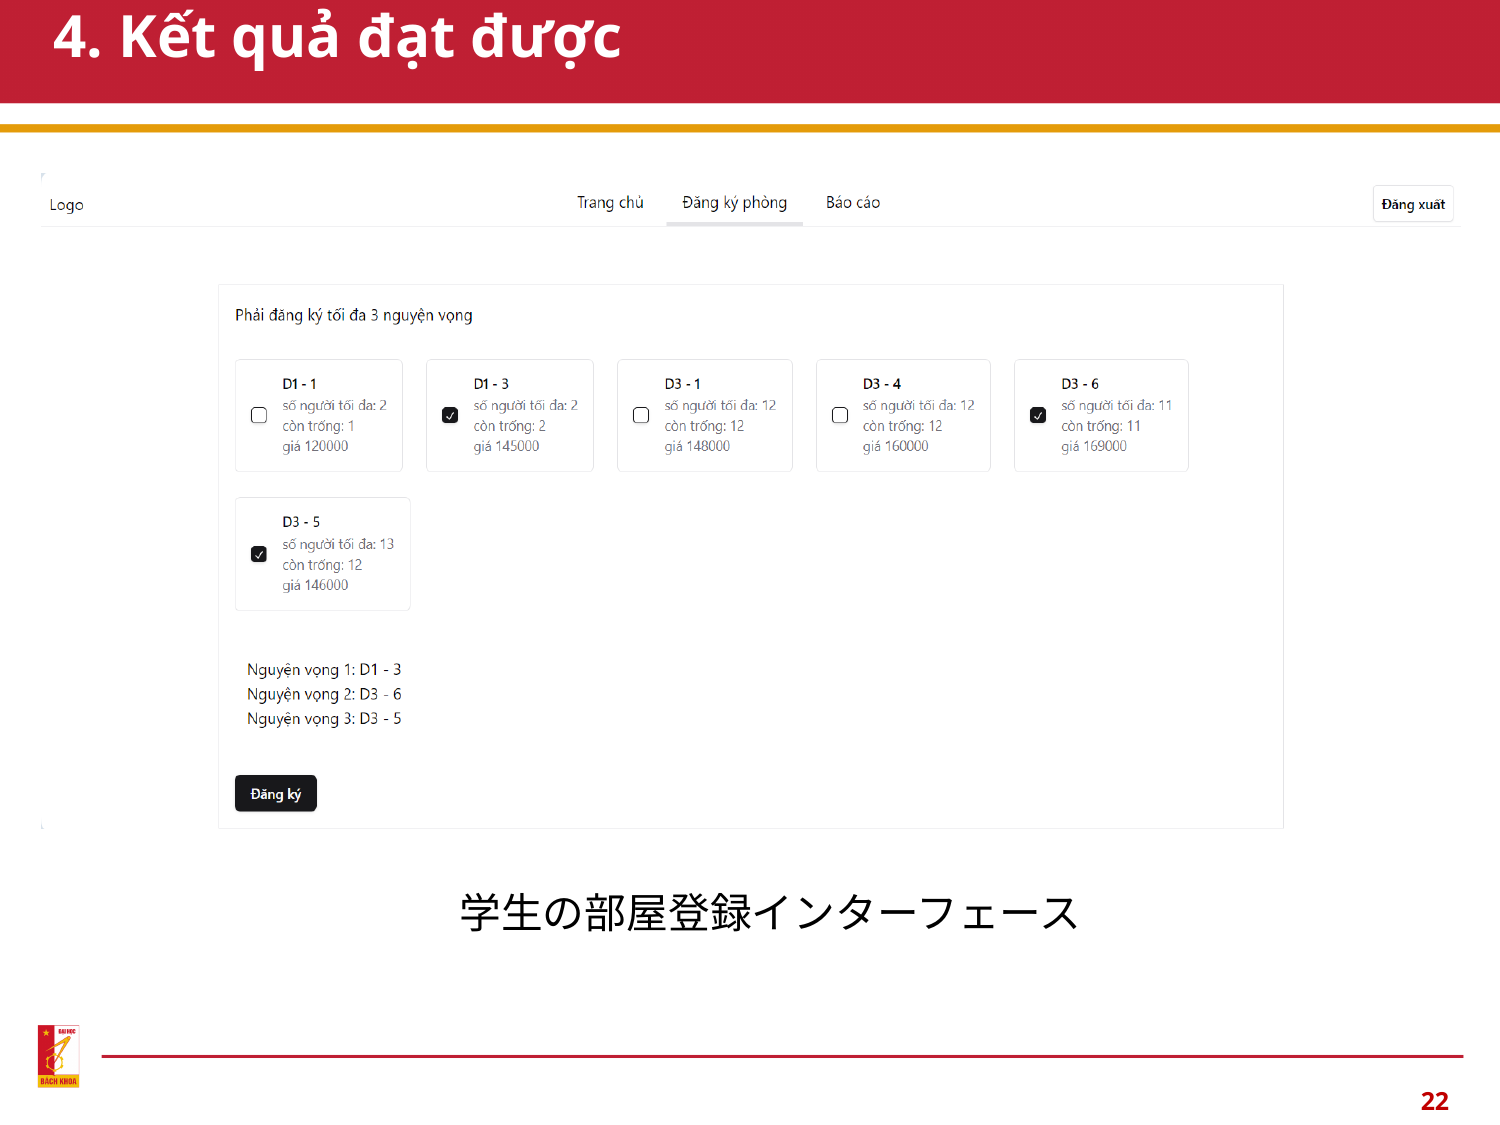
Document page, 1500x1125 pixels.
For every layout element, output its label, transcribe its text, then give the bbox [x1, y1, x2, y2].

picture [0, 0, 1500, 1125]
title 4. Kết quả đạt được [38, 0, 1462, 75]
text_box 学生の部屋登録インターフェース [349, 879, 1192, 945]
slide_number 22 [1126, 1078, 1464, 1125]
